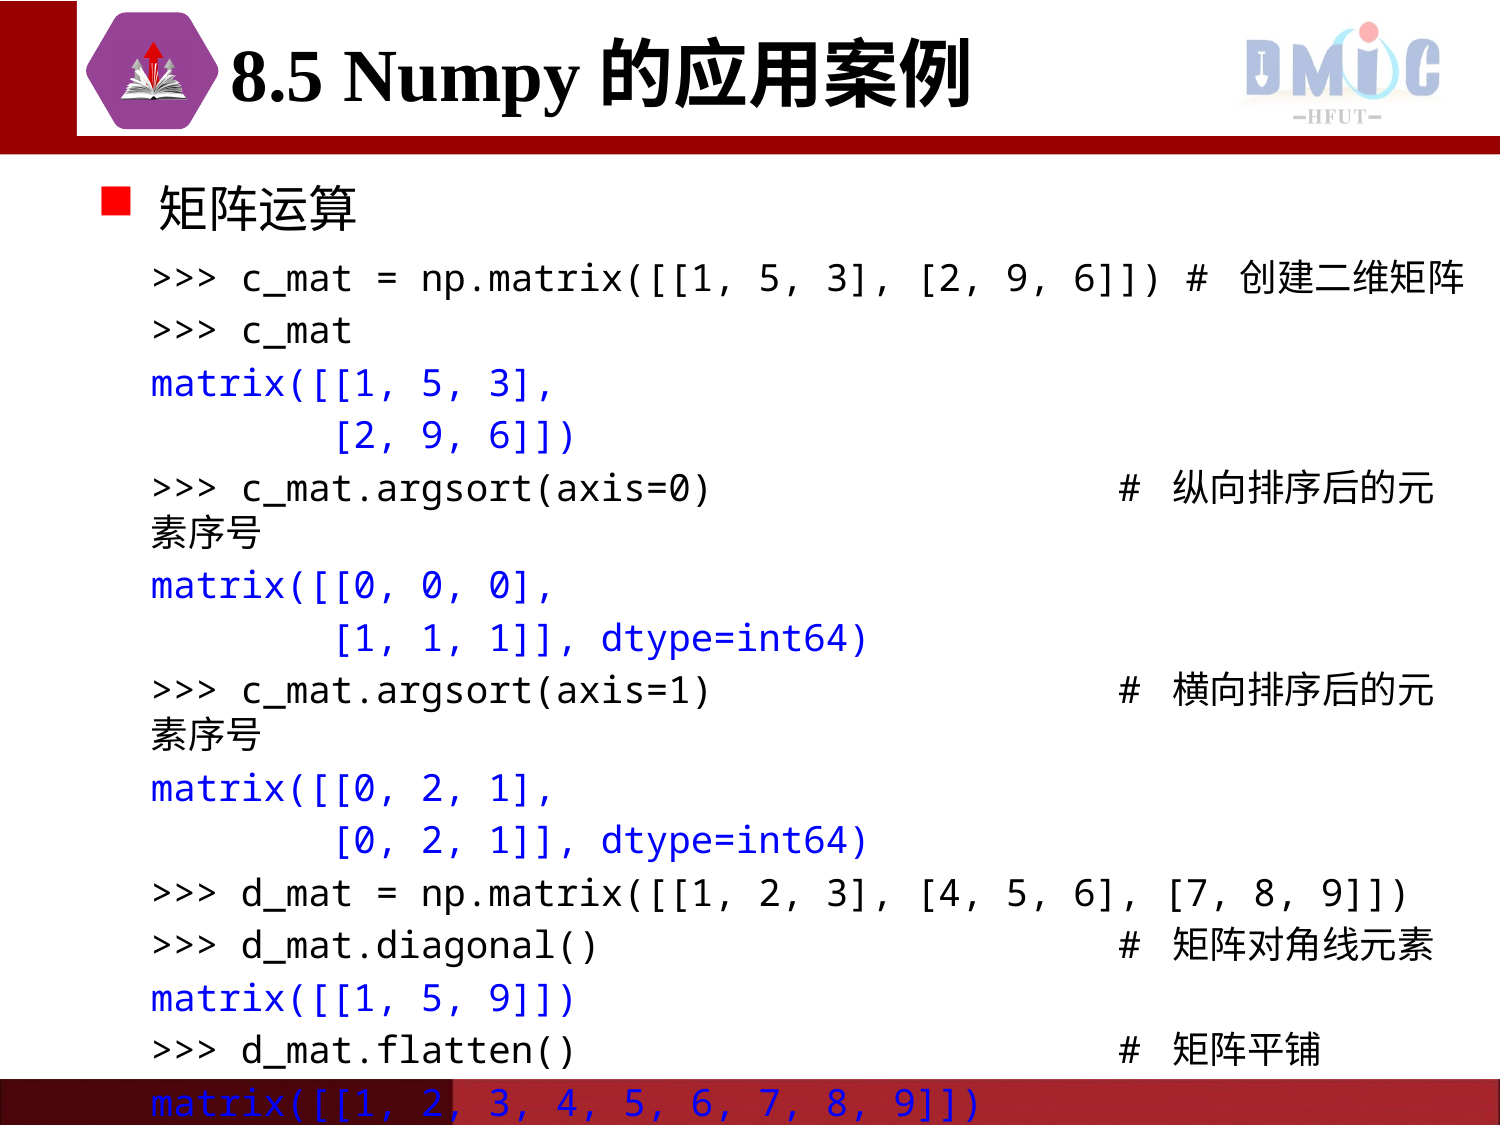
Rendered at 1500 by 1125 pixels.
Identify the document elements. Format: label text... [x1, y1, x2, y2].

list >>> c_mat = np.matrix([[1, 5, 3], [2, 9, 6]]) # 创建二维矩阵 >>> c_mat matrix([[1, 5, 3], [2, 9, 6]]) >>> c_mat.argsort(axis=0) # 纵向排序后的元素序号 matrix([[0, 0, 0], [1, 1, 1]], dtype=int64) >>> c_mat.argsort(axis=1) # 横向排序后的元素序号 matrix([[0, 2, 1], [0, 2, 1]], dtype=int64) >>> d_mat = np.matrix([[1, 2, 3], [4, 5, 6], [7, 8, 9]]) >>> d_mat.diagonal() # 矩阵对角线元素 matrix([[1, 5, 9]]) >>> d_mat.flatten() # 矩阵平铺 matrix([[1, 2, 3, 4, 5, 6, 7, 8, 9]]) [135, 246, 1486, 1015]
text_box 矩阵运算 [82, 170, 374, 245]
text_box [5, 12, 1200, 130]
picture [0, 1079, 1500, 1125]
